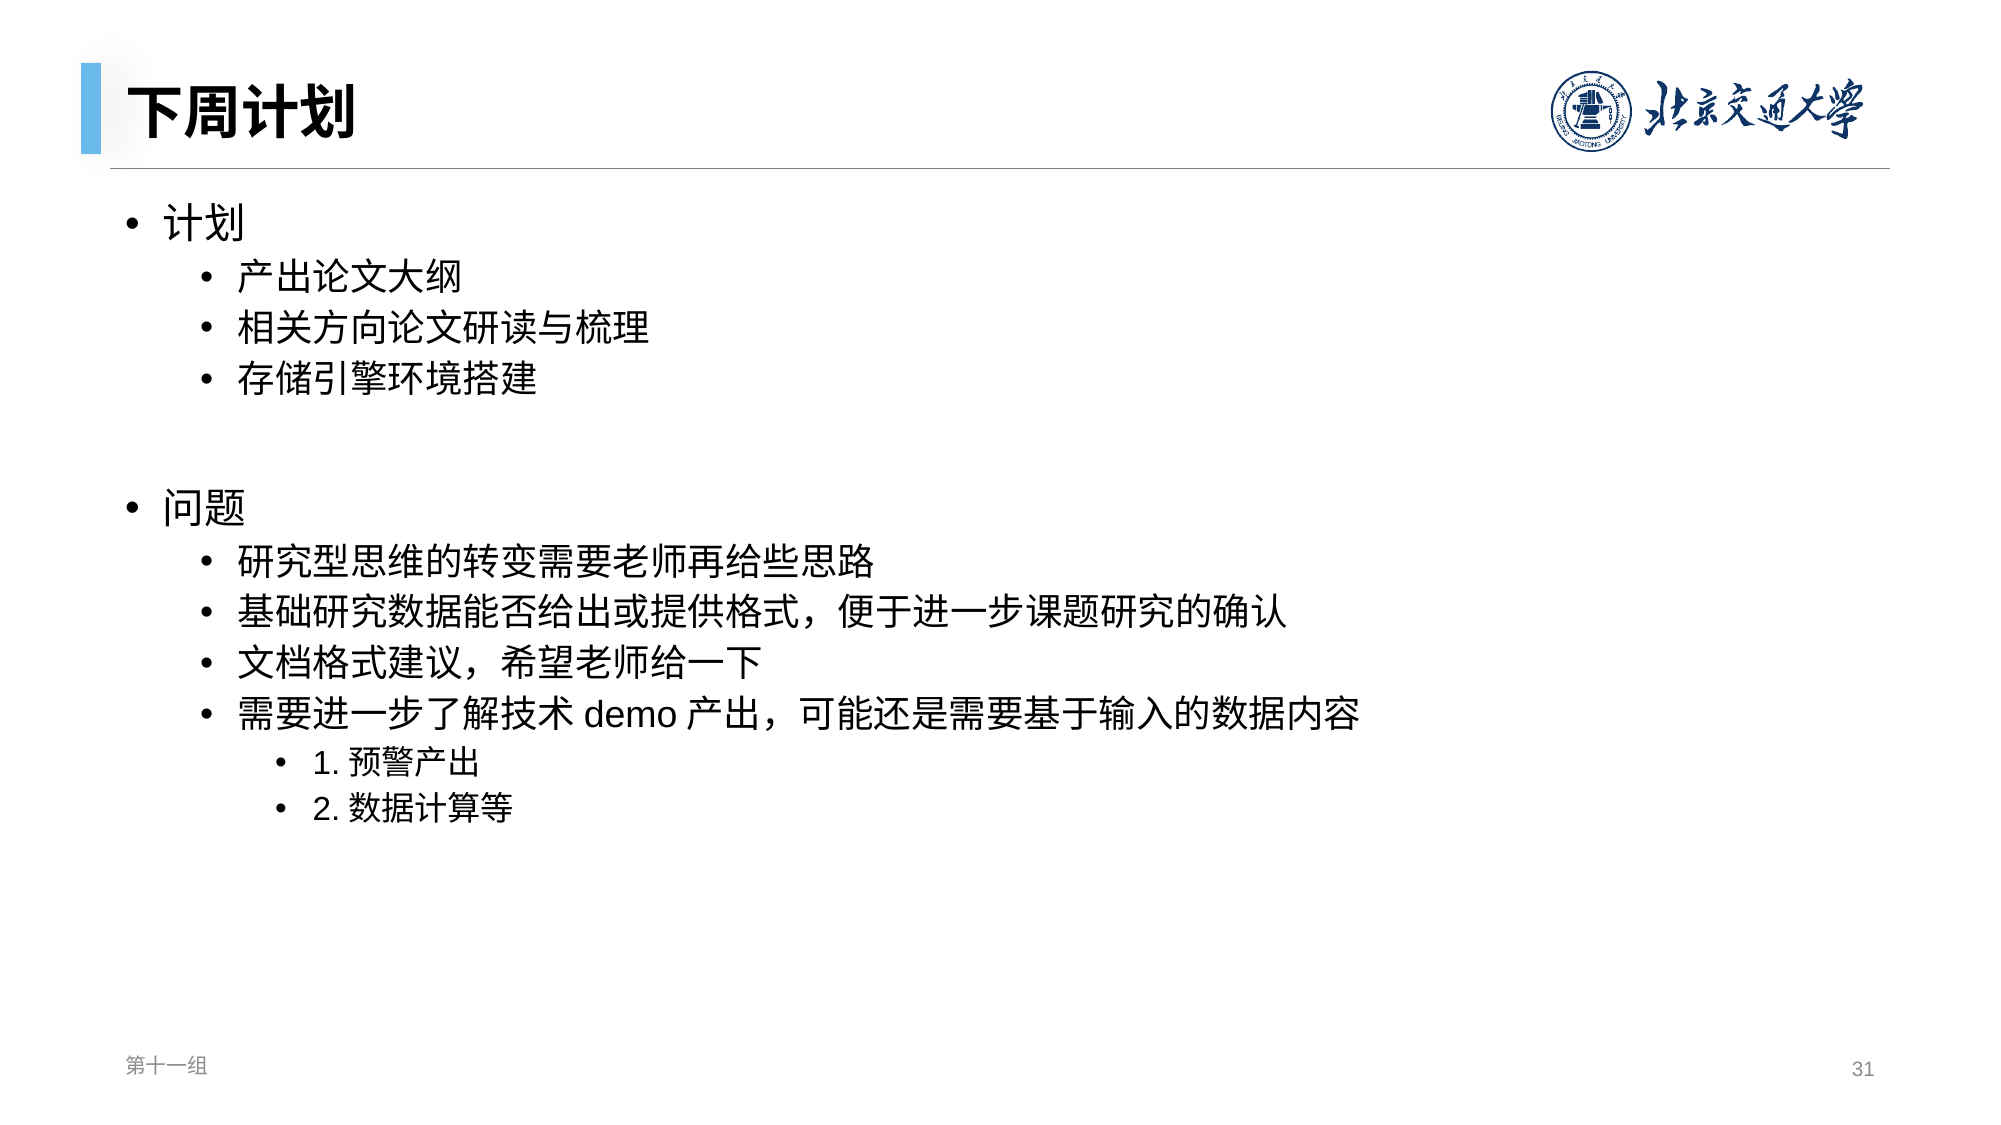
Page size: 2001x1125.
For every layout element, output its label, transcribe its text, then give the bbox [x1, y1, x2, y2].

picture [1529, 154, 1890, 184]
slide_number 31 [1412, 1050, 1890, 1085]
footer 第十一组 [109, 1050, 790, 1085]
title 下周计划 [109, 0, 1890, 154]
list 计划 产出论文大纲 相关方向论文研读与梳理 存储引擎环境搭建 问题 研究型思维的转变需要老师再给些思路 基础研究数据能否给出或提供格式，便于进一步课题研究的确认 文档格式建议，希望老师给一下 需要进一步了解技术demo产出，可能还是需要基于输入的数据内容 1.预警产出 2.数据计算等 [109, 195, 1872, 1019]
